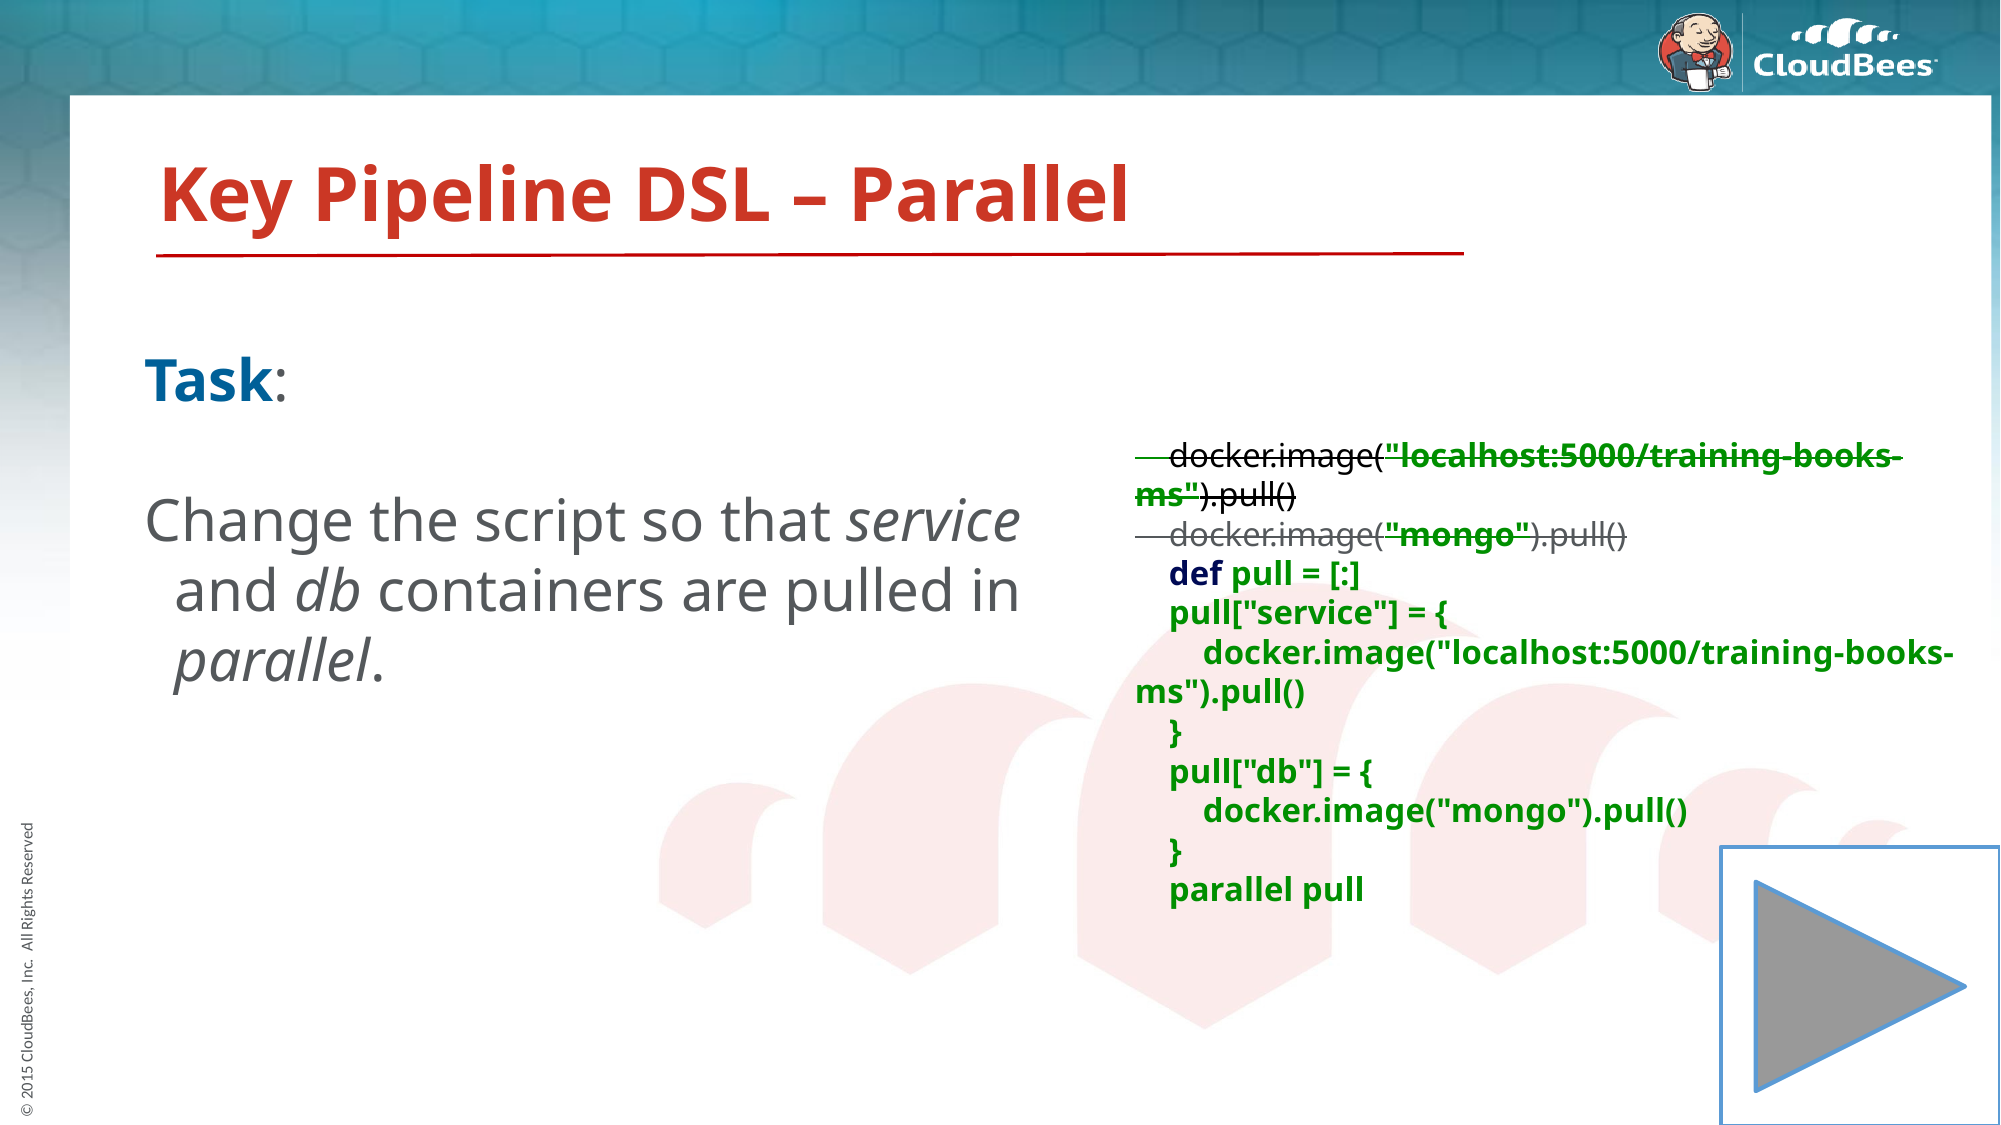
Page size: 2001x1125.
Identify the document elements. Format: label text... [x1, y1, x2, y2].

picture [1093, 559, 1720, 1052]
list docker.image("localhost:5000/training-books-ms").pull() docker.image("mongo").pull() def pull = [:] pull["service"] = { docker.image("localhost:5000/training-books-ms").pull() } pull["db"] = { docker.image("mongo").pull() } parallel pull [1119, 417, 2000, 925]
list Task: Change the script so that service and db containers are pulled in parallel. [129, 327, 1093, 1072]
text_box [1720, 846, 2000, 1125]
text_box Key Pipeline DSL – Parallel [143, 136, 1181, 253]
picture [0, 0, 2001, 1125]
